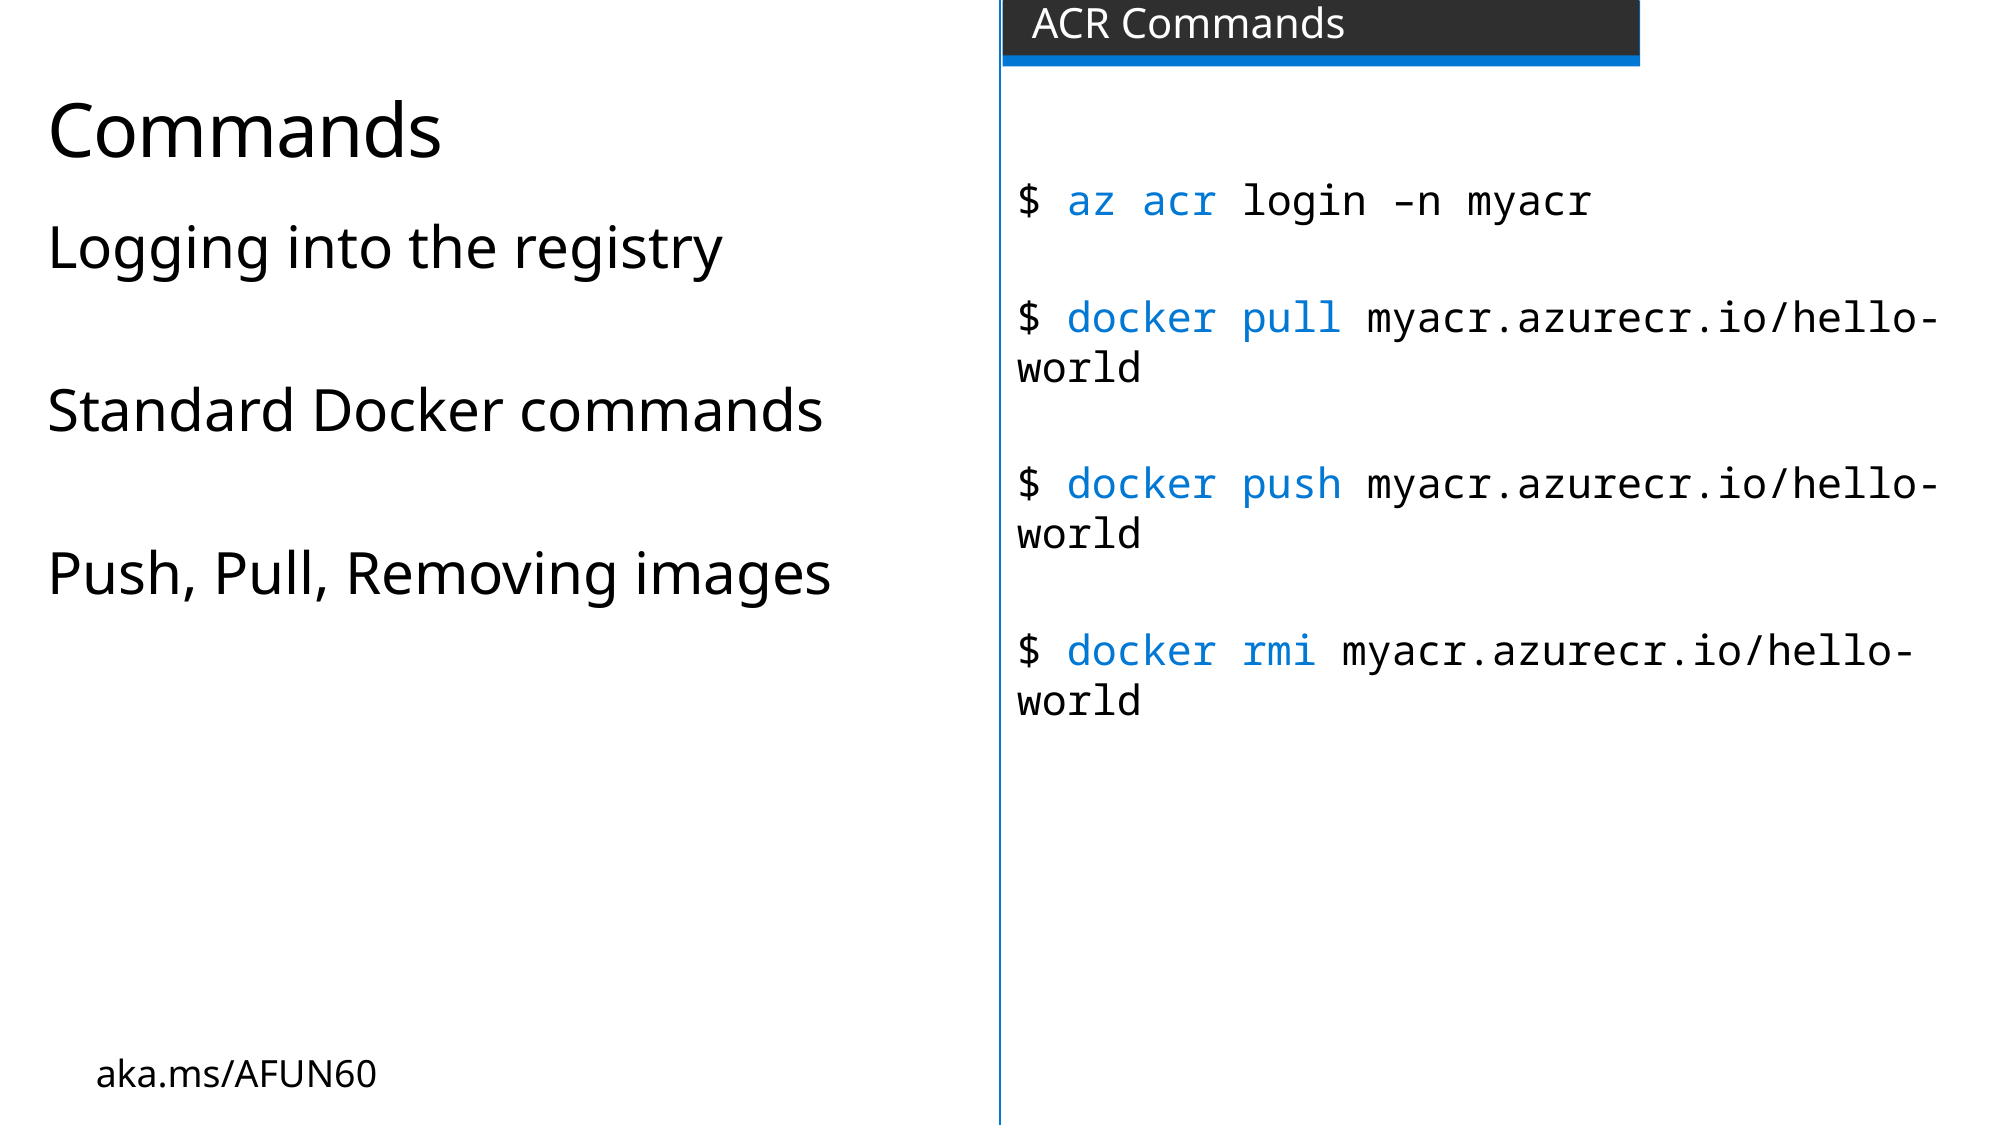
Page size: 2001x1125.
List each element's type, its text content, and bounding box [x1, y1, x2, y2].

list $ az acr login –n myacr $ docker pull myacr.azurecr.io/hello-world $ docker push myacr.azurecr.io/hello-world $ docker rmi myacr.azurecr.io/hello-world [1016, 173, 2000, 588]
list ACR Commands [1016, 0, 1639, 48]
list Logging into the registry Standard Docker commands Push, Pull, Removing images [47, 210, 845, 620]
title Commands [47, 82, 845, 174]
